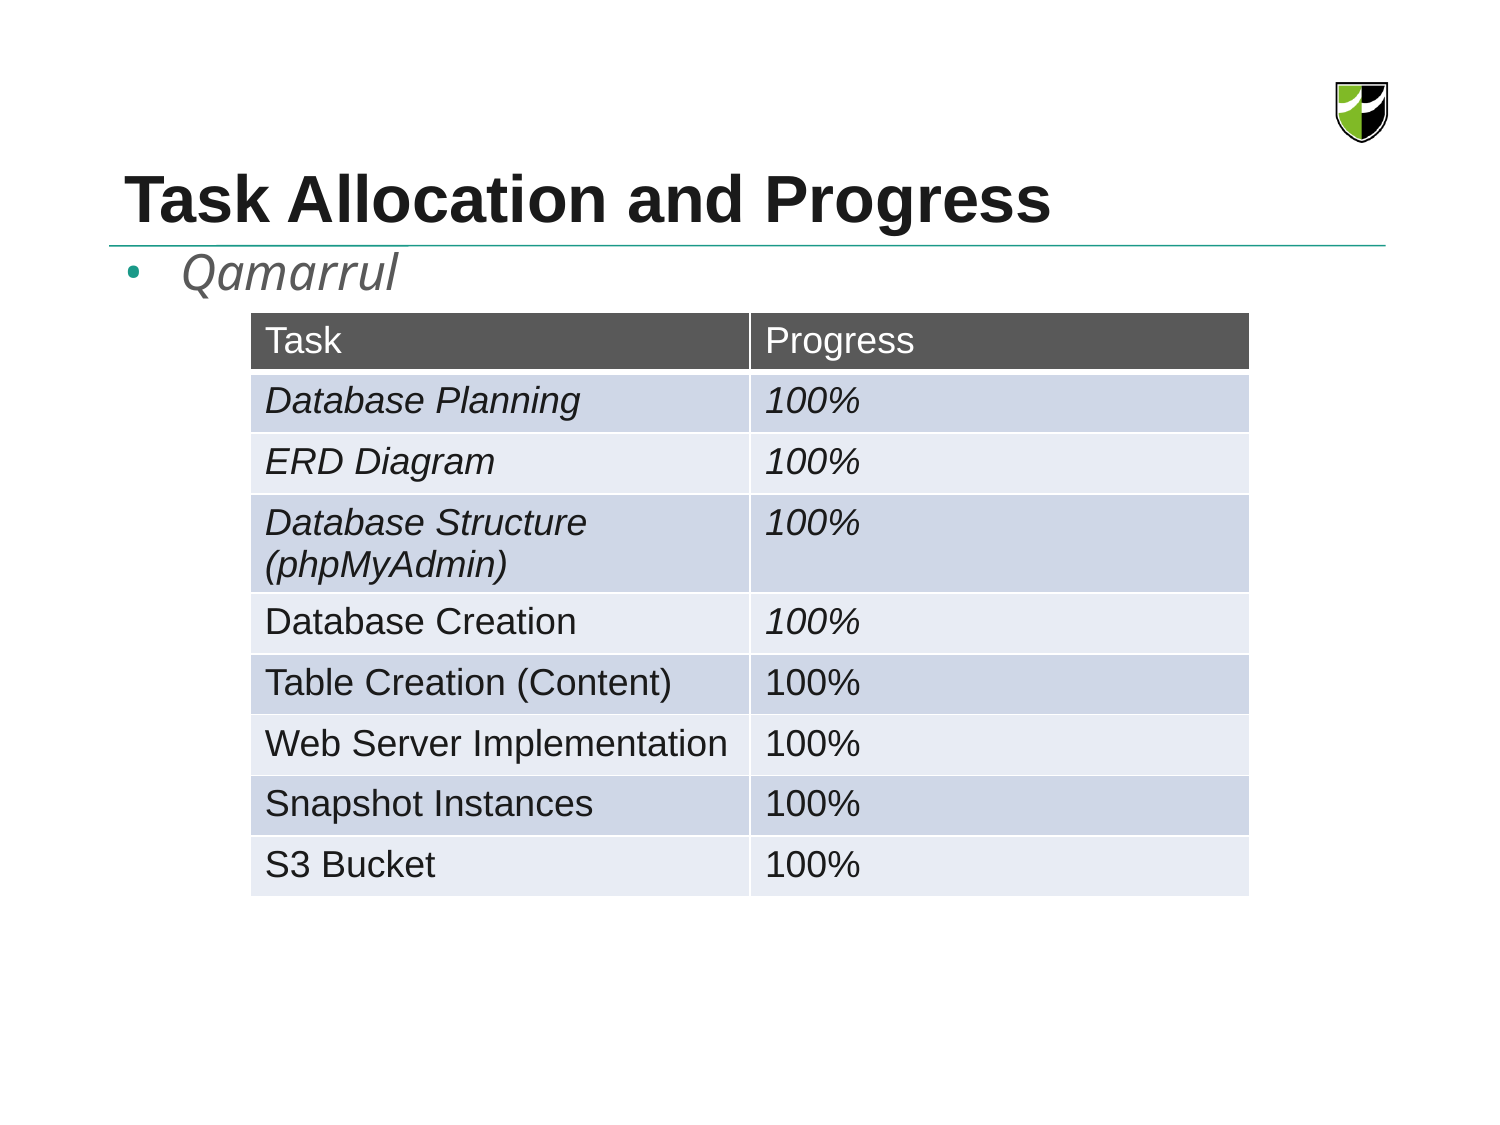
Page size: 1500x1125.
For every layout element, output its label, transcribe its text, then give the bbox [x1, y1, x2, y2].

table_cell Snapshot Instances [251, 776, 749, 835]
table_cell Table Creation (Content) [251, 655, 749, 714]
table_header Progress [751, 313, 1249, 369]
table_header Task [251, 313, 749, 369]
table_cell 100% [751, 837, 1249, 896]
table_cell Database Structure (phpMyAdmin) [251, 495, 749, 592]
table_cell 100% [751, 776, 1249, 835]
table_cell Database Planning [251, 375, 749, 432]
table_cell S3 Bucket [251, 837, 749, 896]
table_cell Database Creation [251, 594, 749, 653]
table_cell 100% [751, 375, 1249, 432]
table_cell 100% [751, 715, 1249, 775]
table_cell ERD Diagram [251, 434, 749, 493]
table_cell 100% [751, 594, 1249, 653]
list Qamarrul [109, 233, 1386, 975]
title Task Allocation and Progress [109, 146, 1386, 233]
table_cell 100% [751, 434, 1249, 493]
table_cell Web Server Implementation [251, 715, 749, 775]
table_cell 100% [751, 495, 1249, 592]
table_cell 100% [751, 655, 1249, 714]
picture [1335, 75, 1393, 143]
